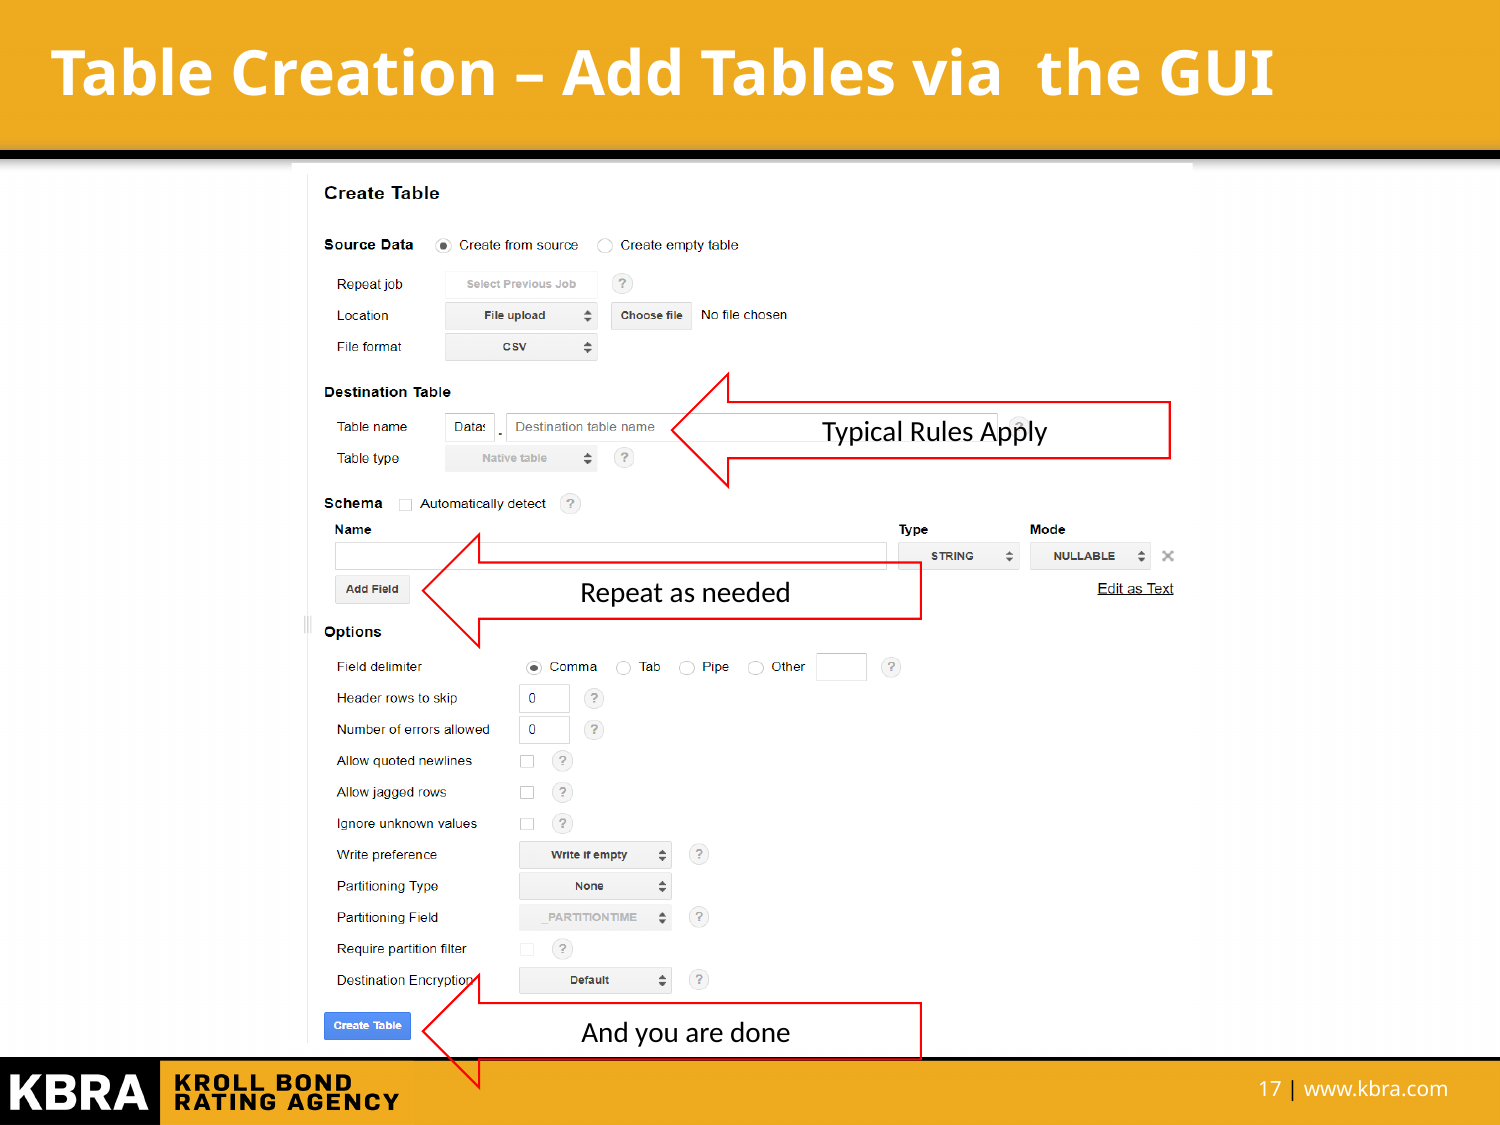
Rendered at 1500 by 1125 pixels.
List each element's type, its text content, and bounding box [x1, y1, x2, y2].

picture [0, 0, 1500, 1125]
title Table Creation – Add Tables via the GUI [35, 0, 1500, 152]
text_box And you are done [433, 1043, 922, 1091]
